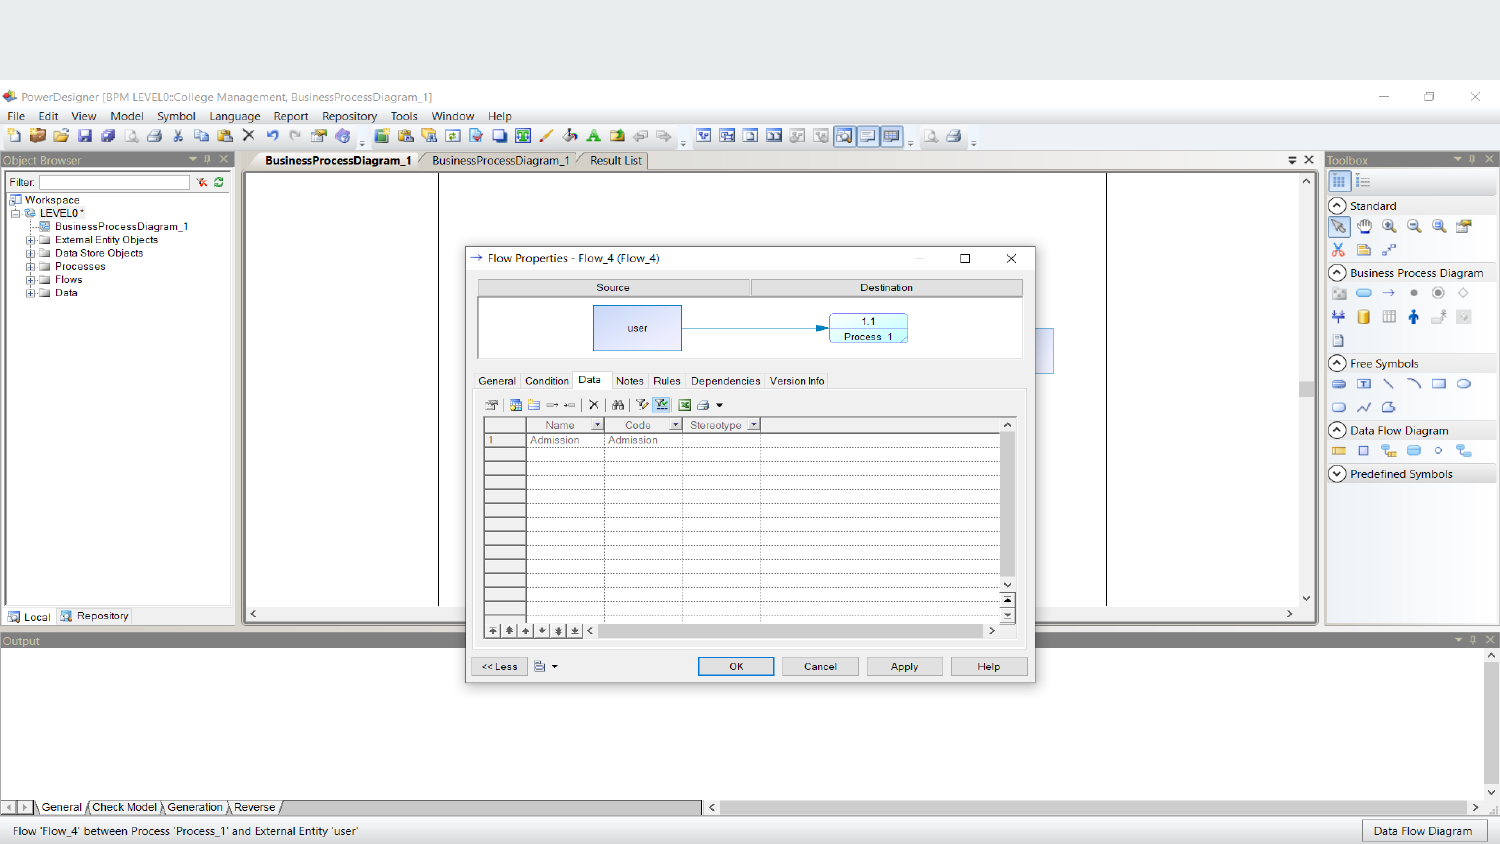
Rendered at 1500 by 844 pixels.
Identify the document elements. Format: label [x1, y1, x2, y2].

picture [0, 85, 1500, 844]
